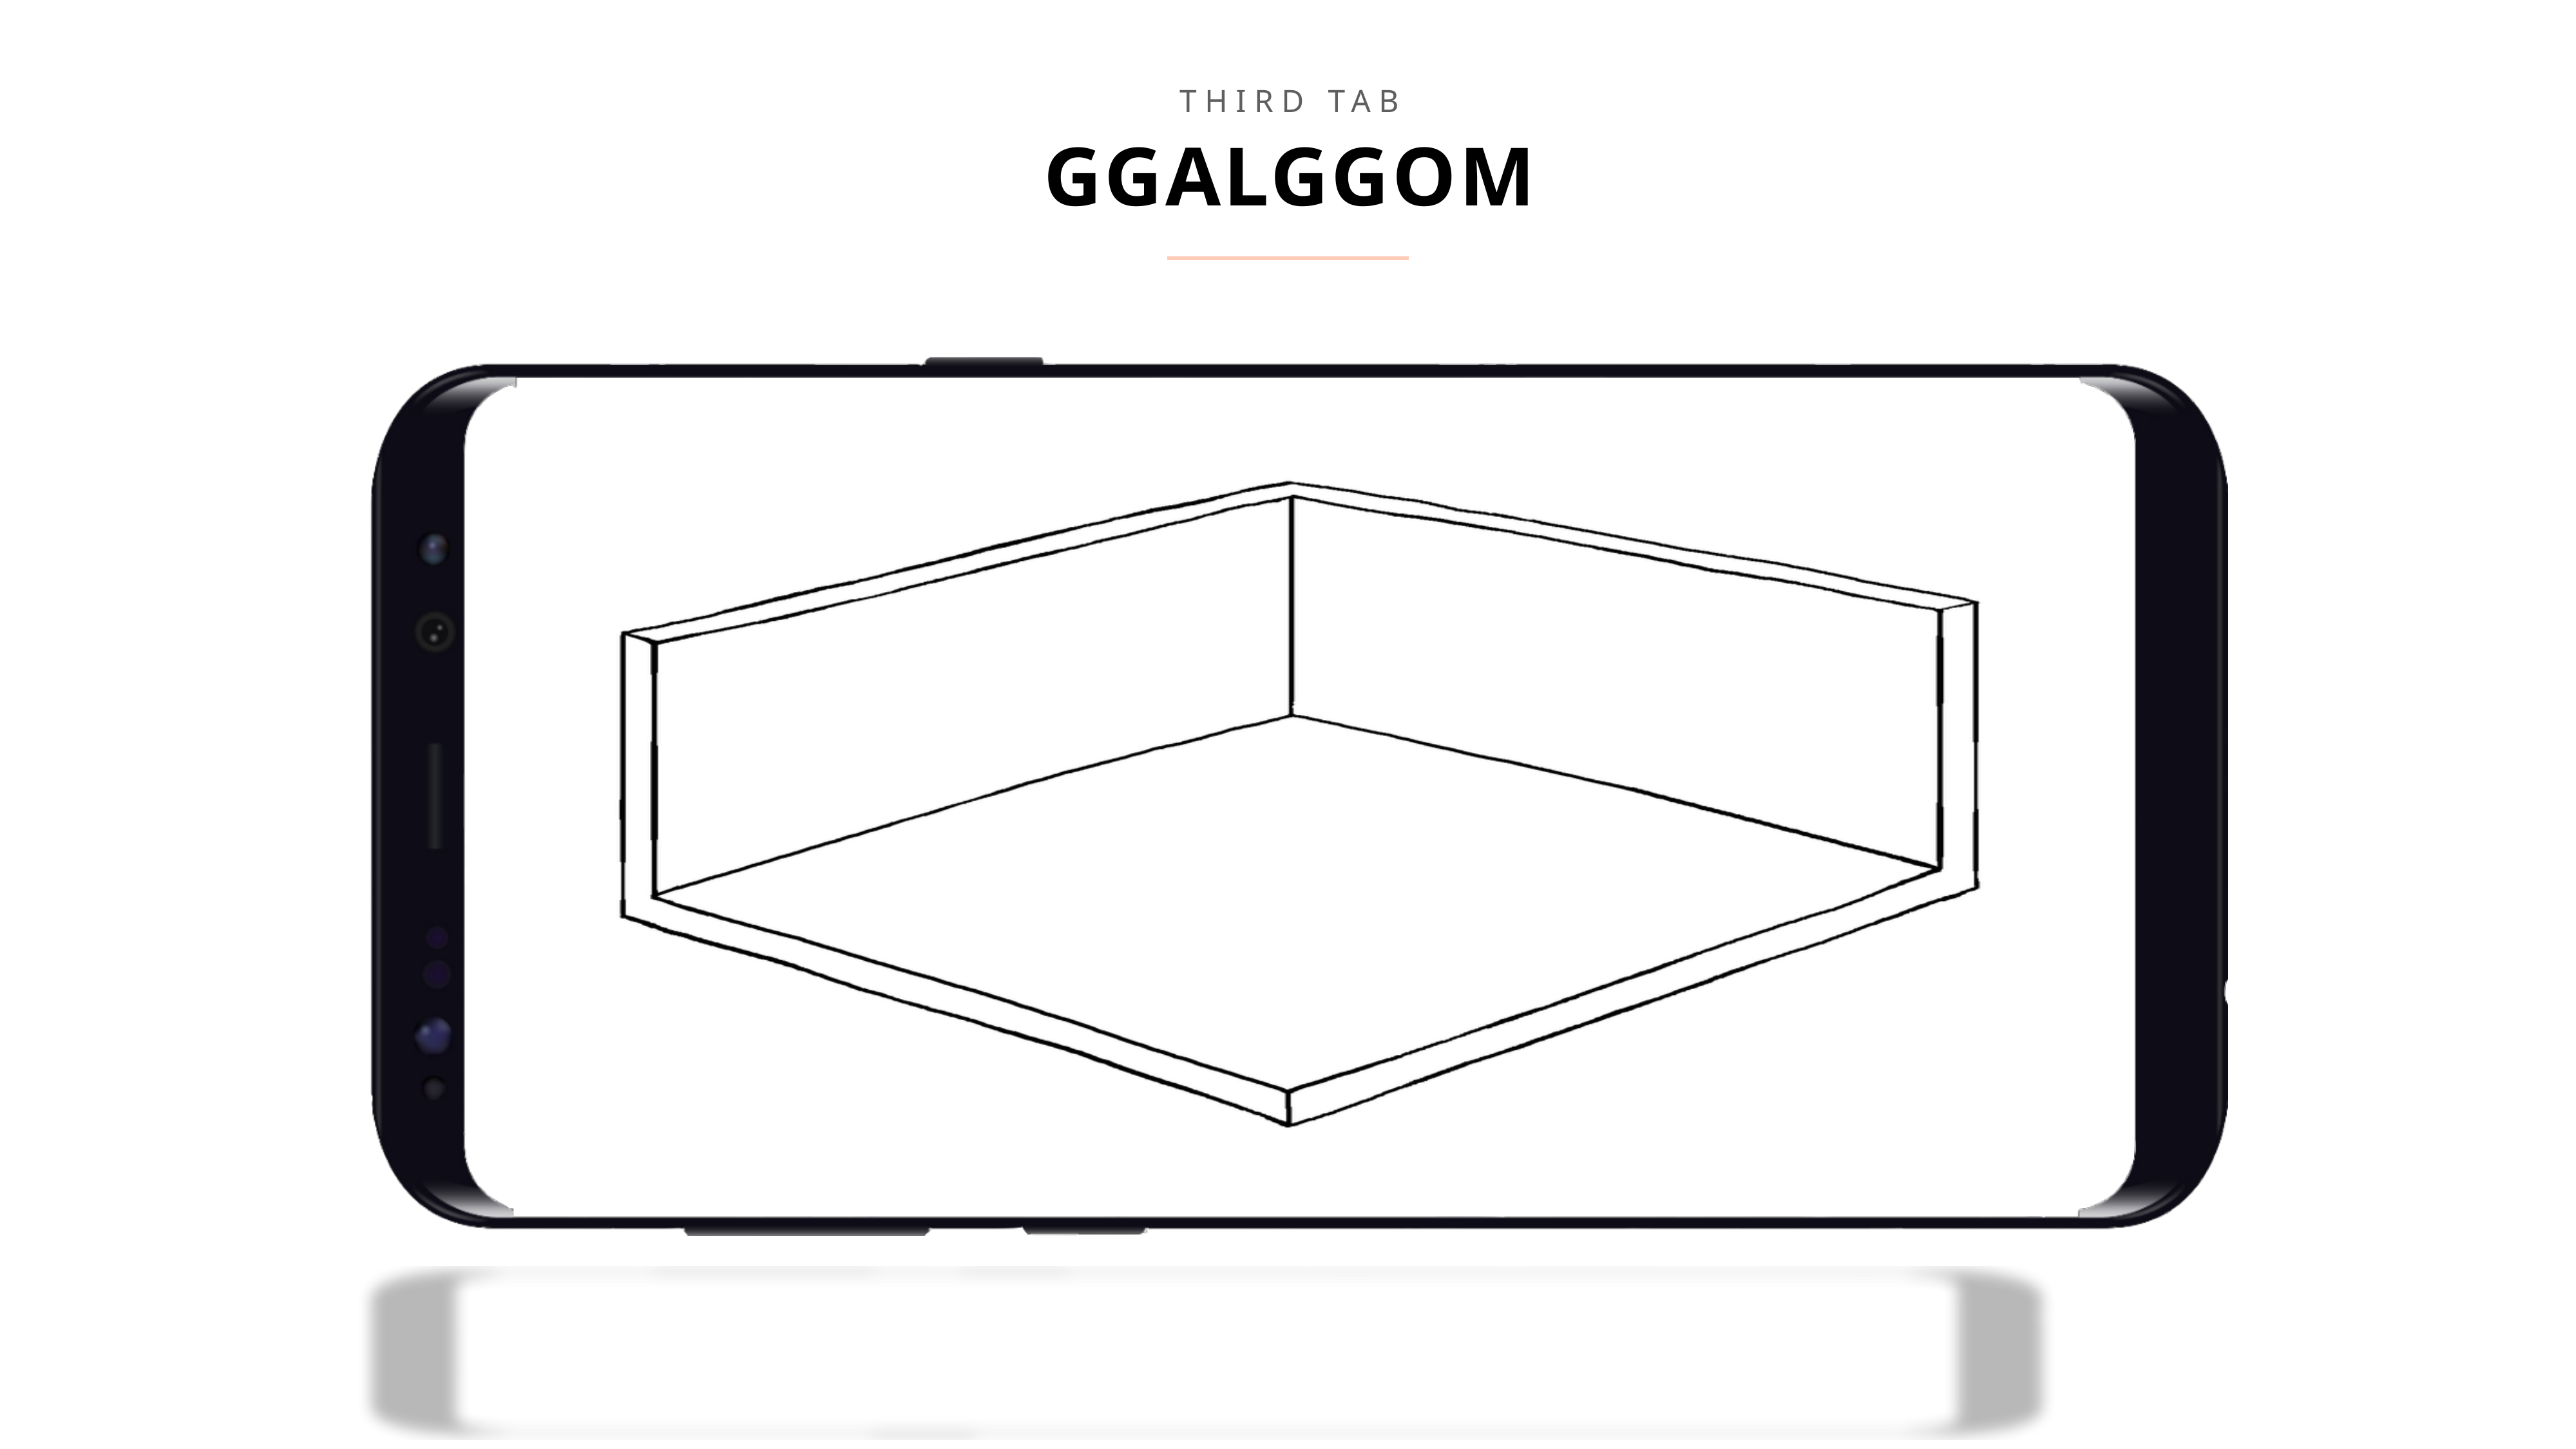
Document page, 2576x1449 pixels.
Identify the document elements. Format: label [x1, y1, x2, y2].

picture [372, 0, 2228, 1449]
